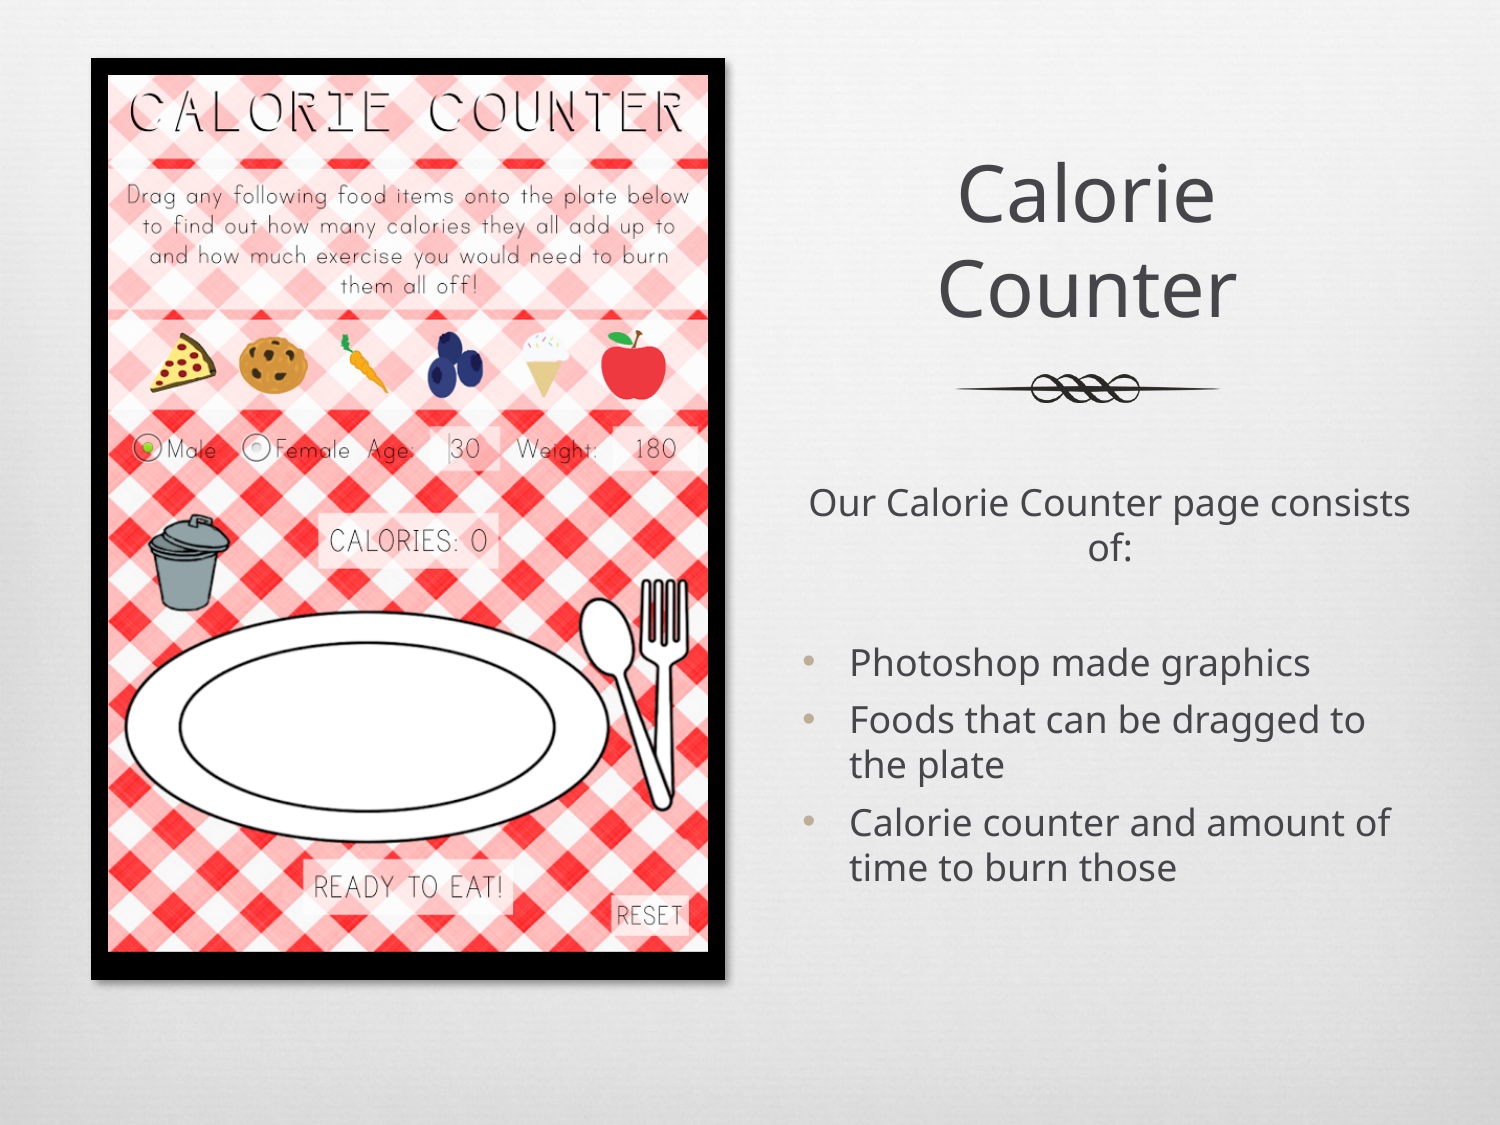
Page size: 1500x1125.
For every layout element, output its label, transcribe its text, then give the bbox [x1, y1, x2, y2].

picture [952, 374, 1223, 403]
list Our Calorie Counter page consists of: Photoshop made graphics Foods that can be dragged to the plate Calorie counter and amount of time to burn those [787, 470, 1433, 947]
picture [107, 74, 709, 964]
title Calorie Counter [787, 149, 1388, 341]
